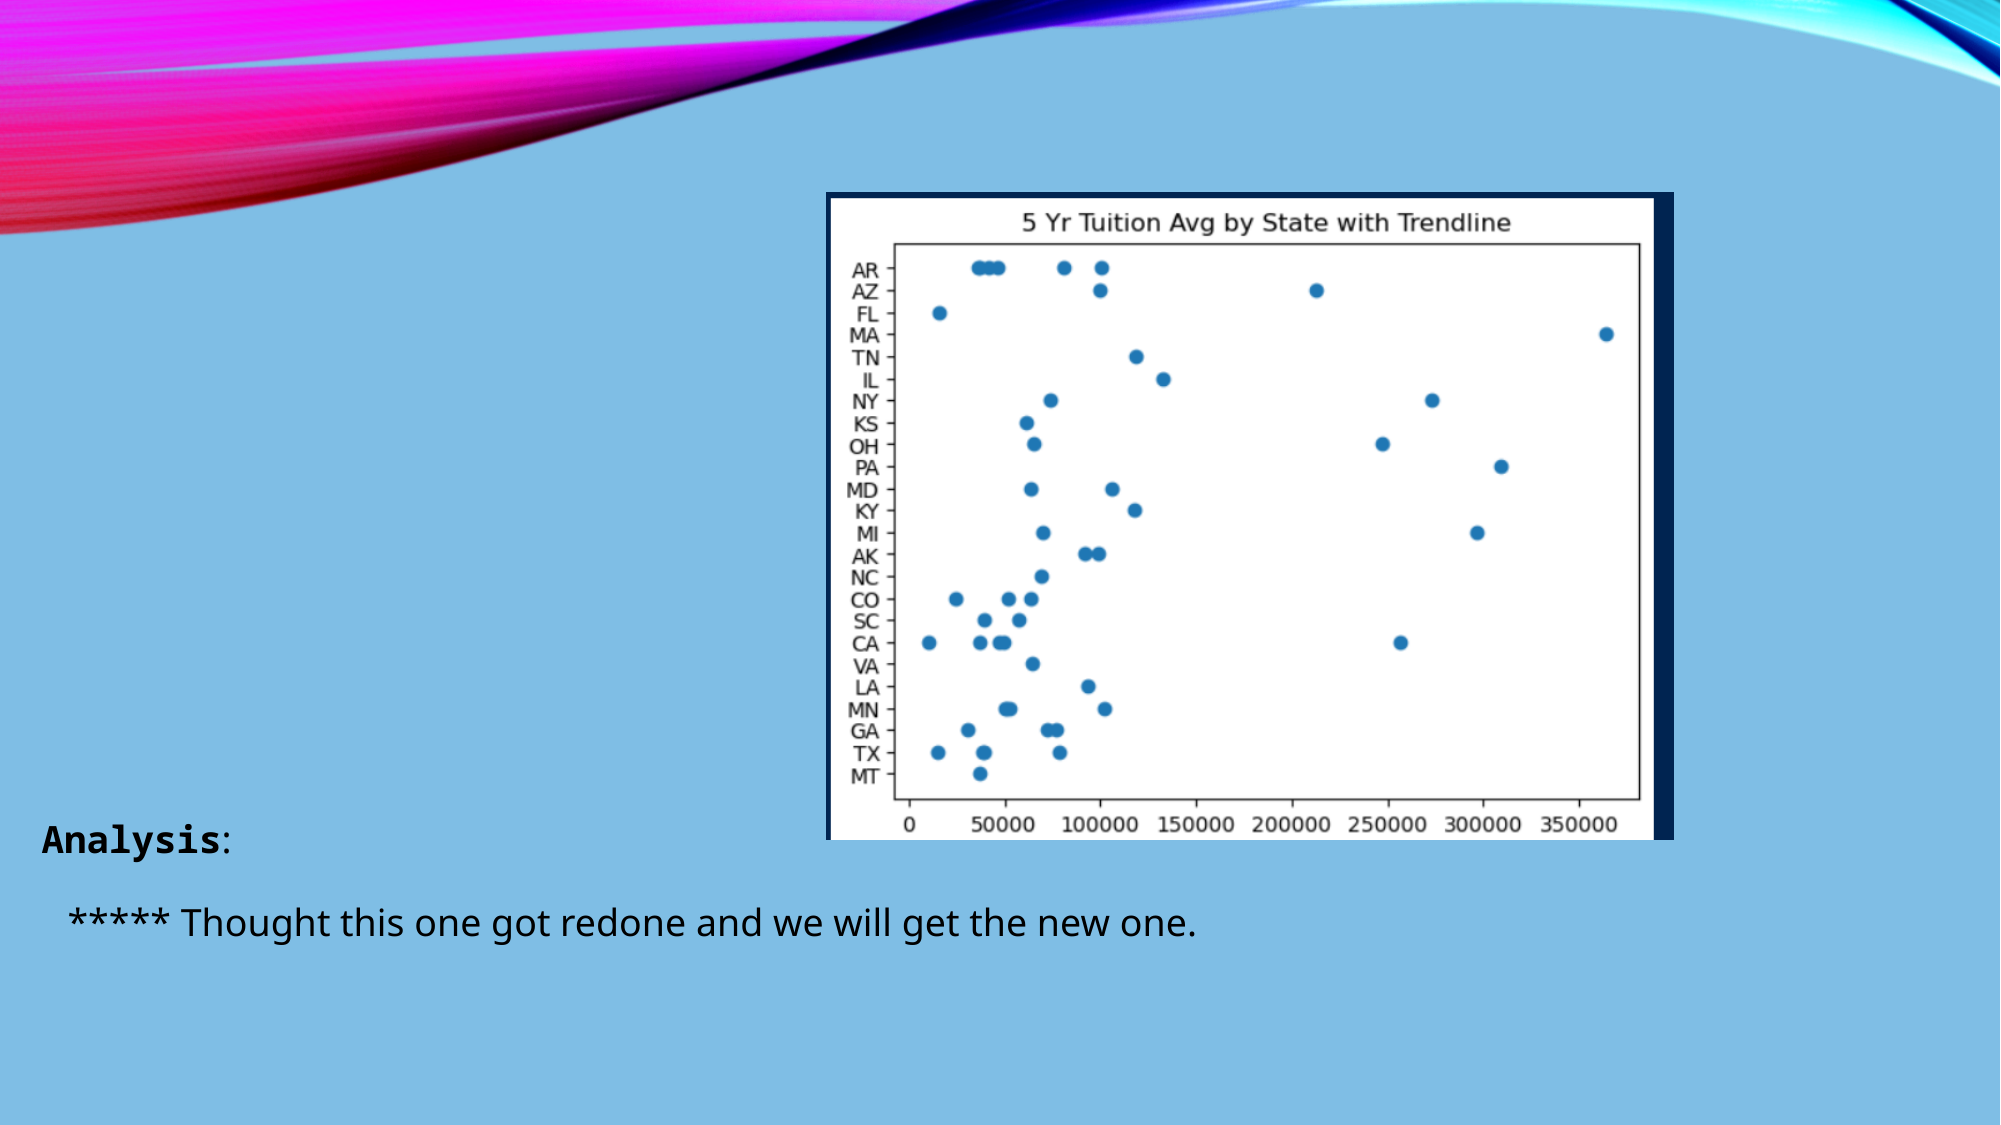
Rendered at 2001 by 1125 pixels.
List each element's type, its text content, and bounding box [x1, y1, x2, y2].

picture [0, 0, 2000, 840]
picture [1890, 0, 2000, 75]
text_box ***** Thought this one got redone and we will get the new one. [52, 891, 1944, 951]
picture [1910, 0, 2000, 45]
text_box Analysis: [26, 808, 696, 869]
